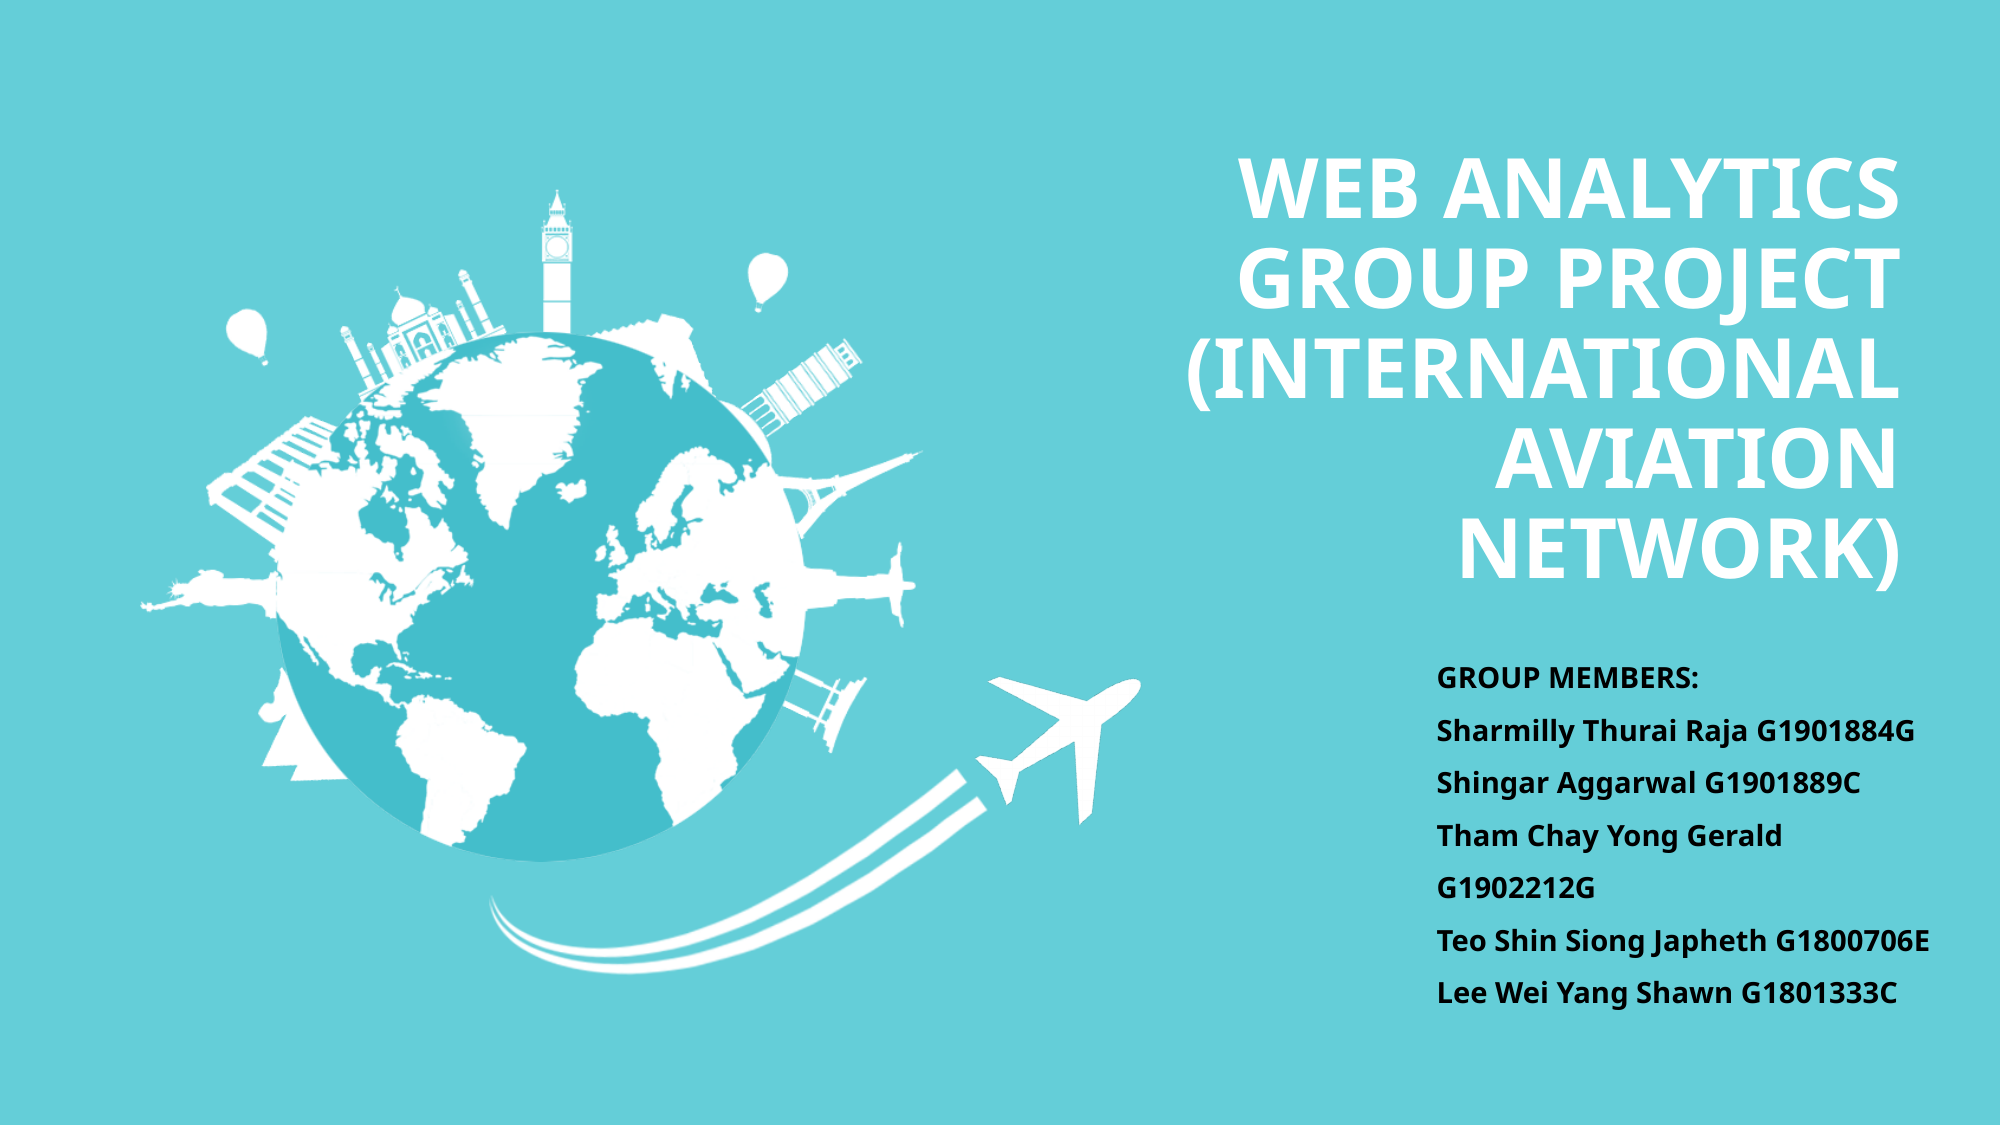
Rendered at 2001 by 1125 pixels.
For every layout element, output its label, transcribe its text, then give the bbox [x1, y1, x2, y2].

list GROUP MEMBERS: Sharmilly Thurai Raja G1901884G Shingar Aggarwal G1901889C Tham Chay Yong Gerald G1902212G Teo Shin Siong Japheth G1800706E Lee Wei Yang Shawn G1801333C [1421, 664, 1962, 1055]
picture [140, 189, 1187, 976]
title WEB ANALYTICS GROUP PROJECT (INTERNATIONAL AVIATION NETWORK) [1045, 38, 1918, 706]
